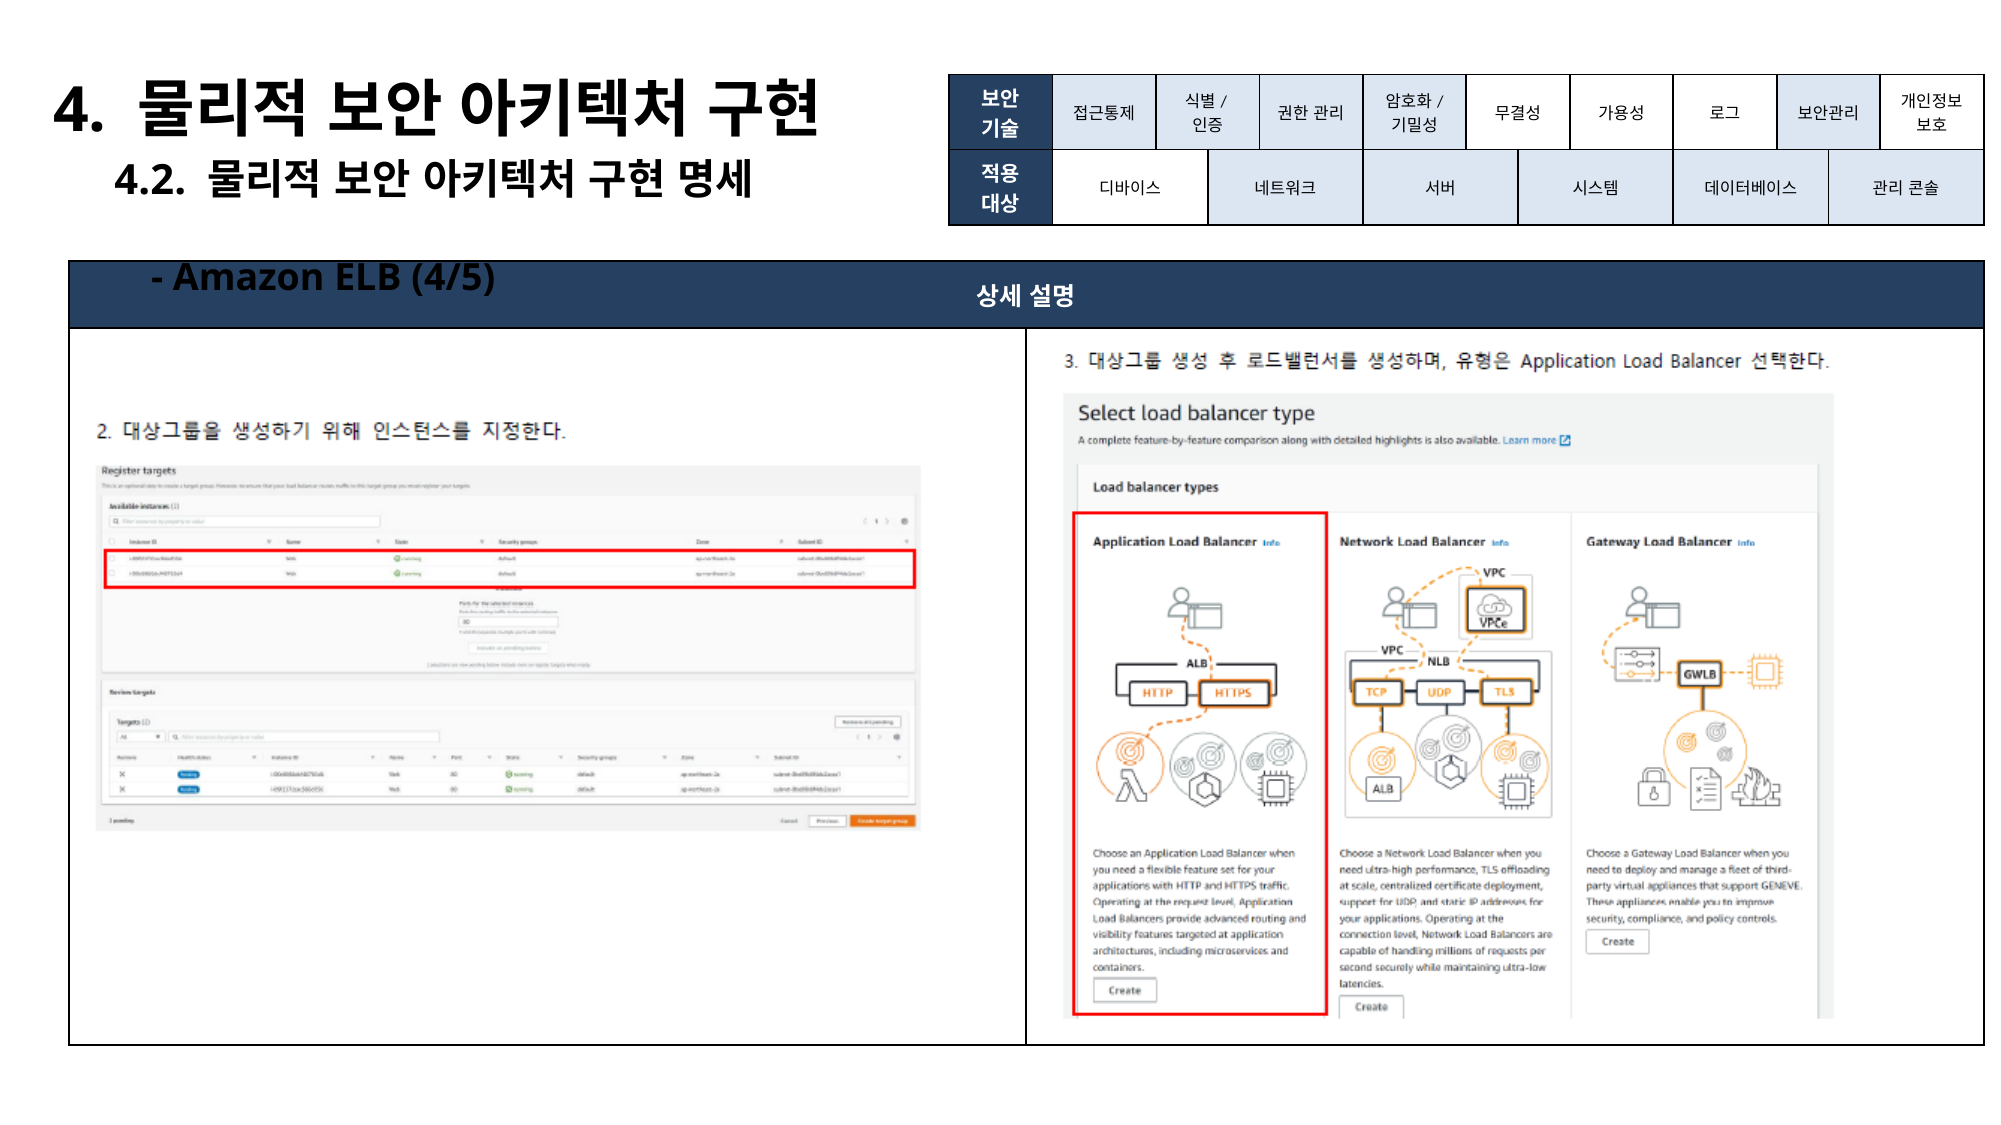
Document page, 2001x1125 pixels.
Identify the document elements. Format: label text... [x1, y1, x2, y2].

table_header 개인정보 보호 [1881, 75, 1983, 149]
table_cell 관리 콘솔 [1829, 150, 1983, 224]
table_cell 적용 대상 [950, 150, 1052, 224]
table_header 무결성 [1467, 75, 1569, 149]
table_cell 디바이스 [1053, 150, 1207, 224]
table_header 보안관리 [1778, 75, 1879, 149]
text_box 4. 물리적 보안 아키텍처 구현 [38, 61, 1044, 152]
picture [88, 412, 934, 844]
text_box 4.2. 물리적 보안 아키텍처 구현 명세 - Amazon ELB (4/5) [78, 145, 875, 305]
table_header 식별/인증 [1157, 75, 1259, 149]
table_cell [70, 329, 1025, 1044]
picture [1056, 344, 1850, 1029]
table_cell 시스템 [1519, 150, 1672, 224]
table_header 상세 설명 [70, 262, 1983, 327]
table_header 권한 관리 [1260, 75, 1362, 149]
table_cell 데이터베이스 [1674, 150, 1828, 224]
table_header 로그 [1674, 75, 1776, 149]
table_cell 서버 [1364, 150, 1517, 224]
table_header 가용성 [1571, 75, 1672, 149]
table_cell [1027, 329, 1983, 1044]
table_cell 네트워크 [1209, 150, 1362, 224]
table_header 접근통제 [1053, 75, 1155, 149]
table_header 보안 기술 [1044, 75, 1052, 149]
table_header 암호화/ 기밀성 [1364, 75, 1465, 149]
